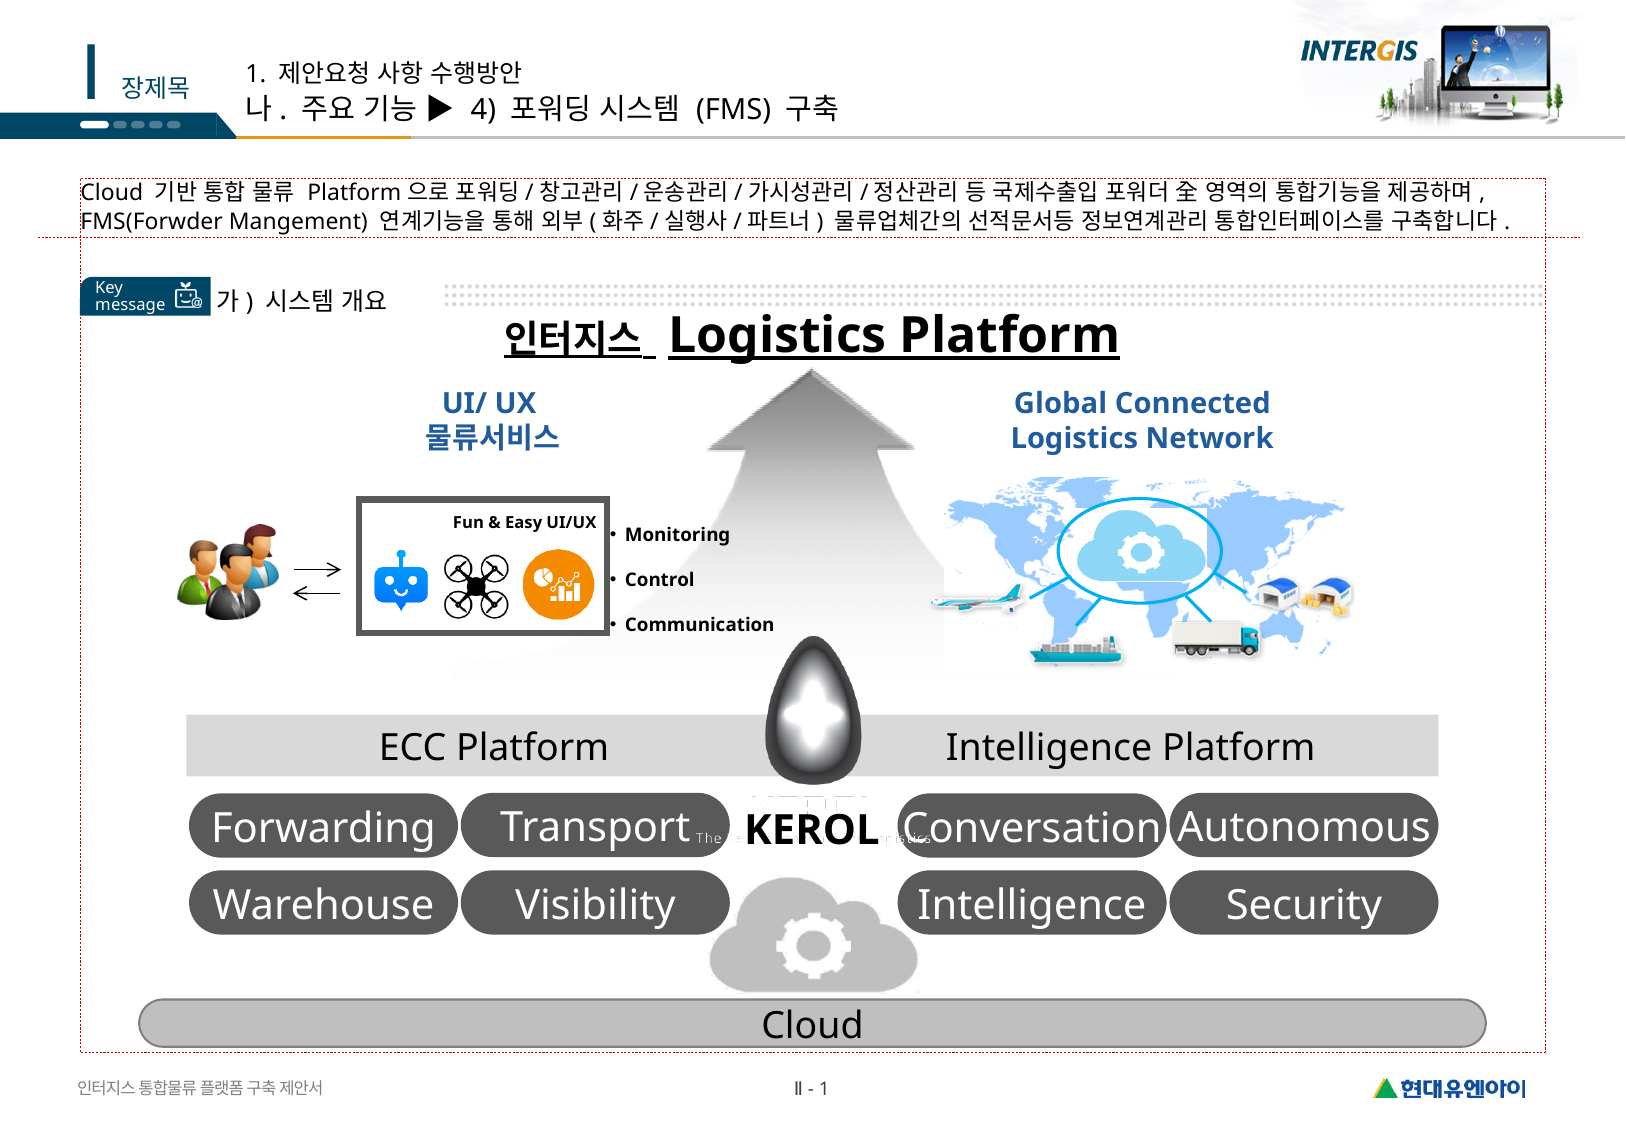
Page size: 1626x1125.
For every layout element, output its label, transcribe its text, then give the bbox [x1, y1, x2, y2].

text_box Fun & Easy UI/UX [438, 504, 447, 540]
text_box [359, 499, 447, 633]
picture [1263, 0, 1625, 136]
text_box Security [1169, 870, 1439, 935]
text_box Warehouse [189, 870, 459, 935]
picture [706, 875, 920, 994]
text_box Forwarding [188, 793, 459, 858]
picture [177, 524, 279, 620]
picture [440, 367, 1173, 851]
title 1. 제안요청 사항 수행방안 나. 주요 기능 ▶ 4) 포워딩 시스템 (FMS) 구축 [245, 53, 1192, 126]
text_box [924, 477, 1361, 673]
picture [1372, 1077, 1525, 1098]
text_box Autonomous [1169, 792, 1439, 858]
picture [371, 548, 430, 613]
text_box Transport [460, 792, 687, 858]
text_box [186, 714, 681, 777]
text_box 인터지스 Logistics Platform [403, 331, 1222, 368]
text_box UI/ UX 물류서비스 [291, 388, 447, 451]
text_box Cloud [139, 999, 1486, 1047]
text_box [949, 714, 1439, 777]
text_box Conversation [944, 793, 1167, 858]
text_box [79, 272, 1544, 323]
text_box Visibility [460, 870, 711, 935]
list Cloud 기반 통합 물류 Platform으로 포워딩/창고관리/운송관리/가시성관리/정산관리 등 국제수출입 포워더 全 영역의 통합기능을 제공하며, FMS(Forwder Mangement) 연계기능을 통해 외부(화주/실행사/파트너) 물류업체간의 선적문서등 정보연계관리 통합인터페이스를 구축합니다. [80, 175, 1545, 234]
text_box Global Connected Logistics Network [1177, 388, 1344, 451]
text_box Intelligence [916, 870, 1167, 935]
